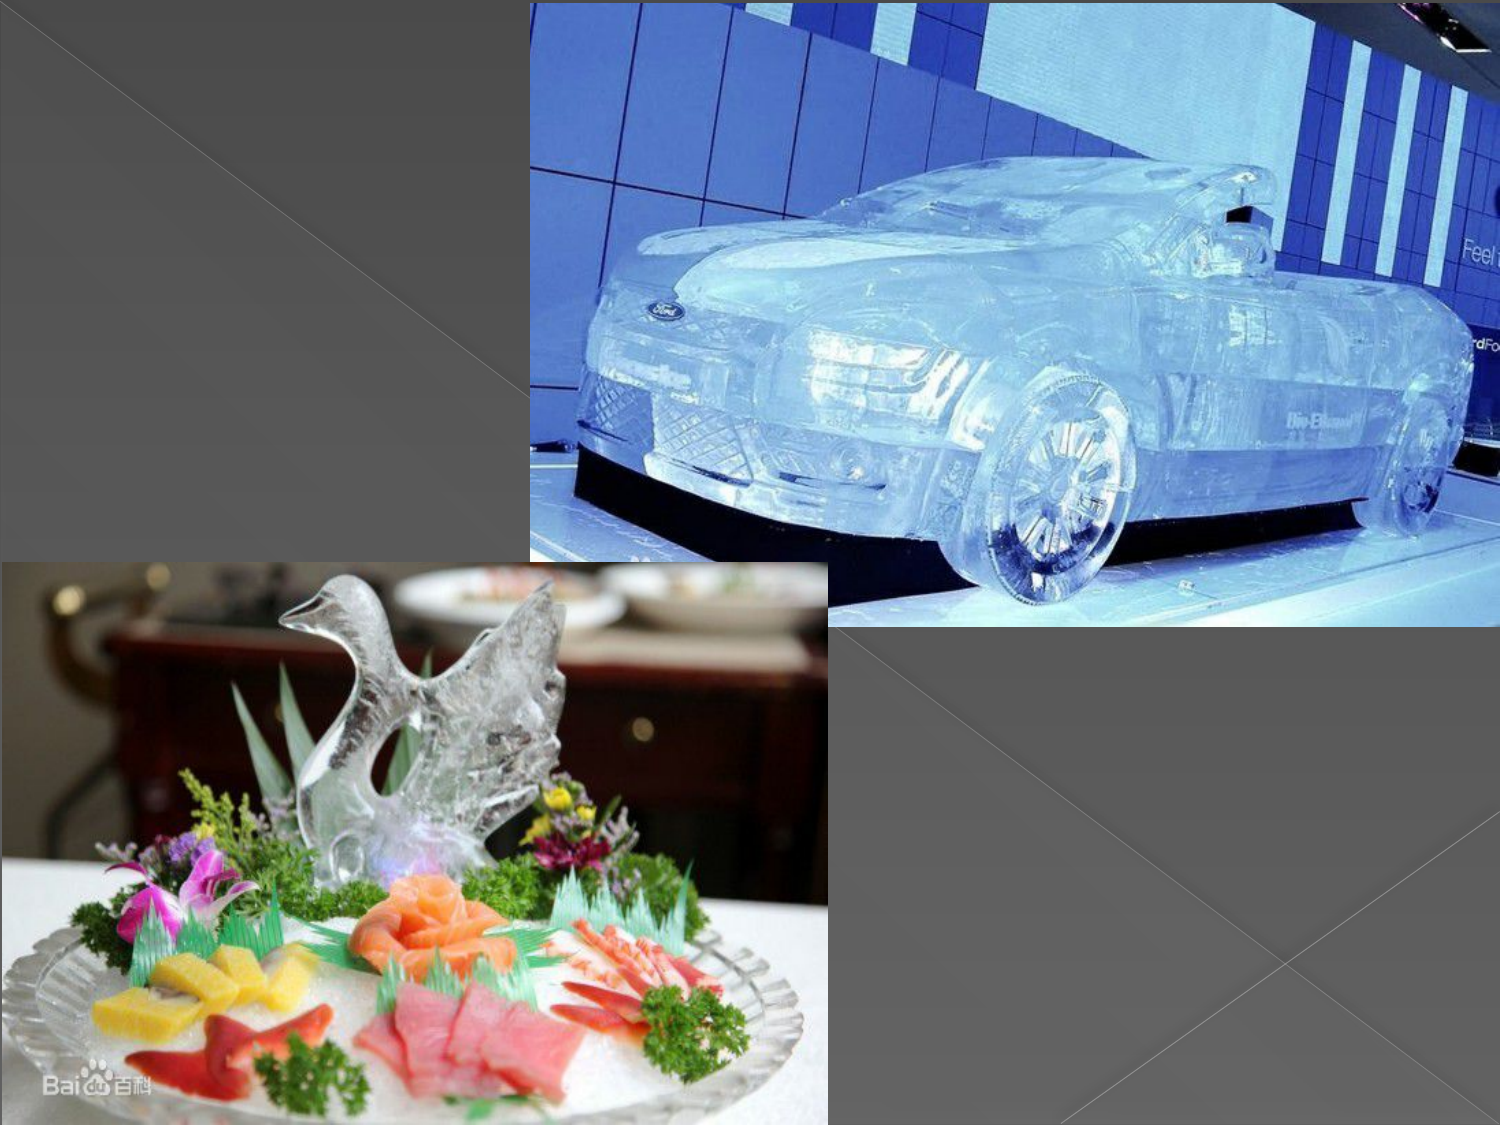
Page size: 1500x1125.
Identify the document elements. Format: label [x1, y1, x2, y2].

picture [2, 562, 828, 1125]
list [530, 3, 1500, 628]
